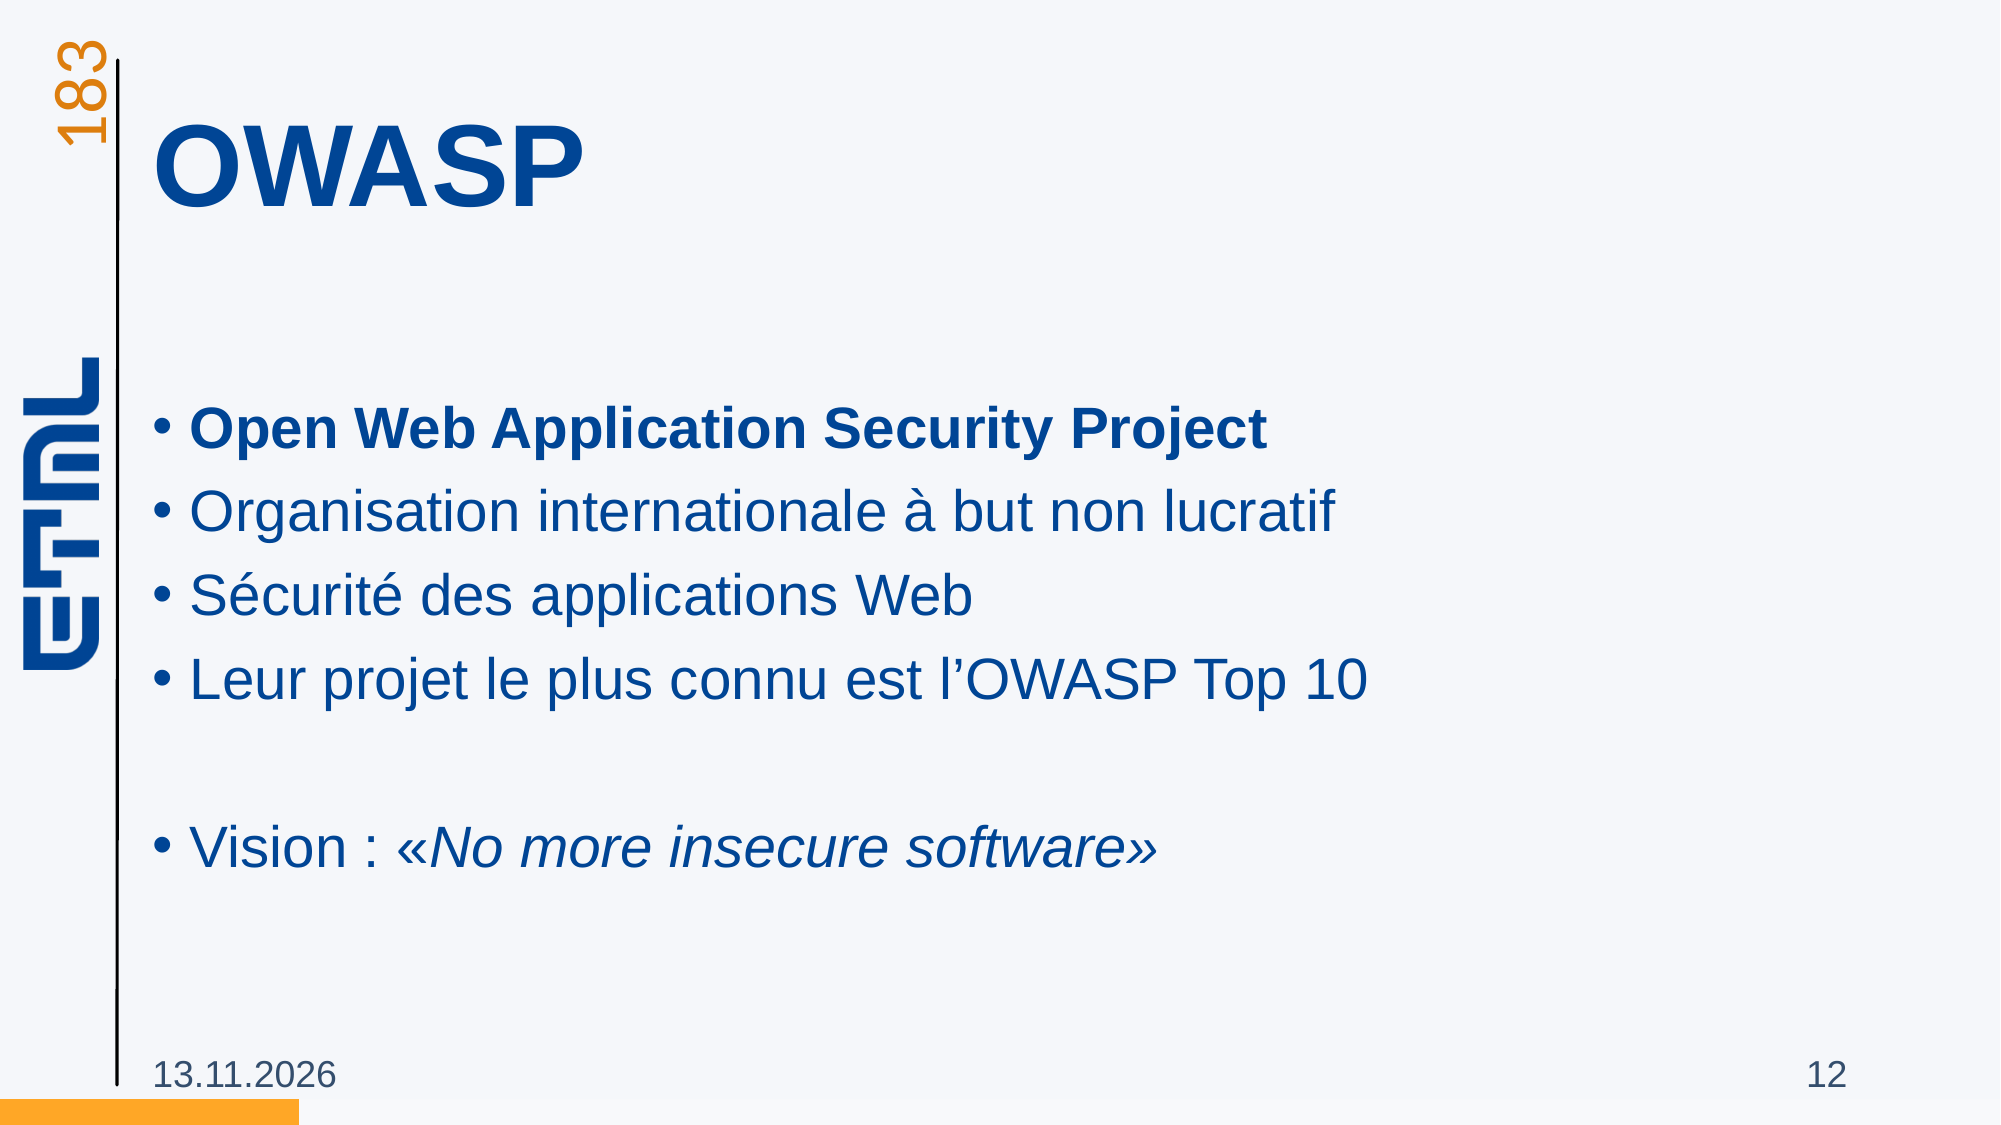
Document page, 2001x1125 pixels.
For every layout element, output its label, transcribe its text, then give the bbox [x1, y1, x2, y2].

slide_number 12 [1412, 1042, 1863, 1103]
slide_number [137, 1042, 588, 1103]
list Open Web Application Security Project Organisation internationale à but non lucratif Sécurité des applications Web Leur projet le plus connu est l’OWASP Top 10 Vision : «No more insecure software» [137, 299, 1863, 1014]
picture [24, 358, 99, 670]
title OWASP [137, 59, 1863, 278]
text_box [0, 1099, 299, 1125]
